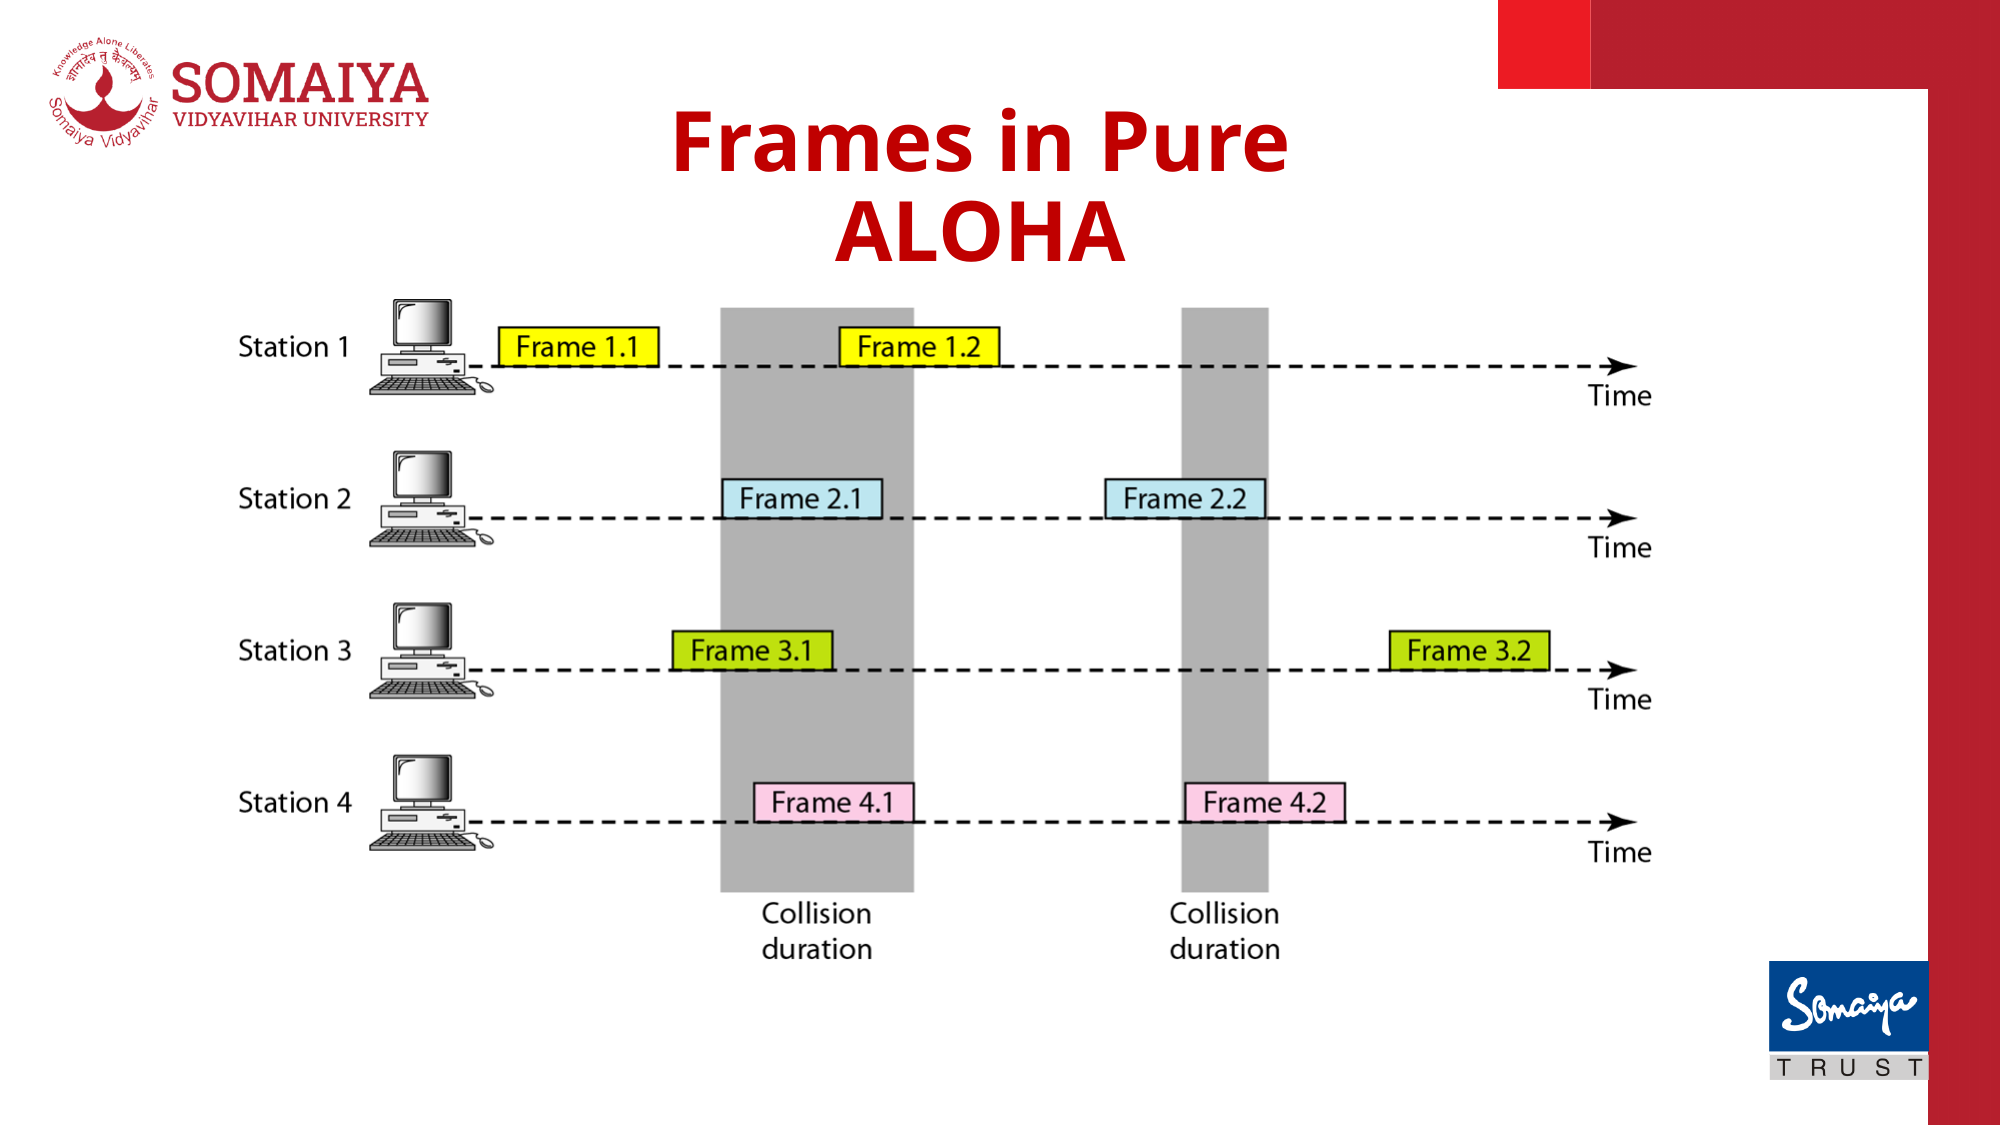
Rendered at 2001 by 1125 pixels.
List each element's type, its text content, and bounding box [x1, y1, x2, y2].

picture [14, 28, 463, 175]
title Frames in Pure ALOHA [523, 101, 1438, 278]
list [1769, 961, 1929, 1080]
picture [238, 299, 1653, 967]
picture [1498, 0, 2000, 1125]
